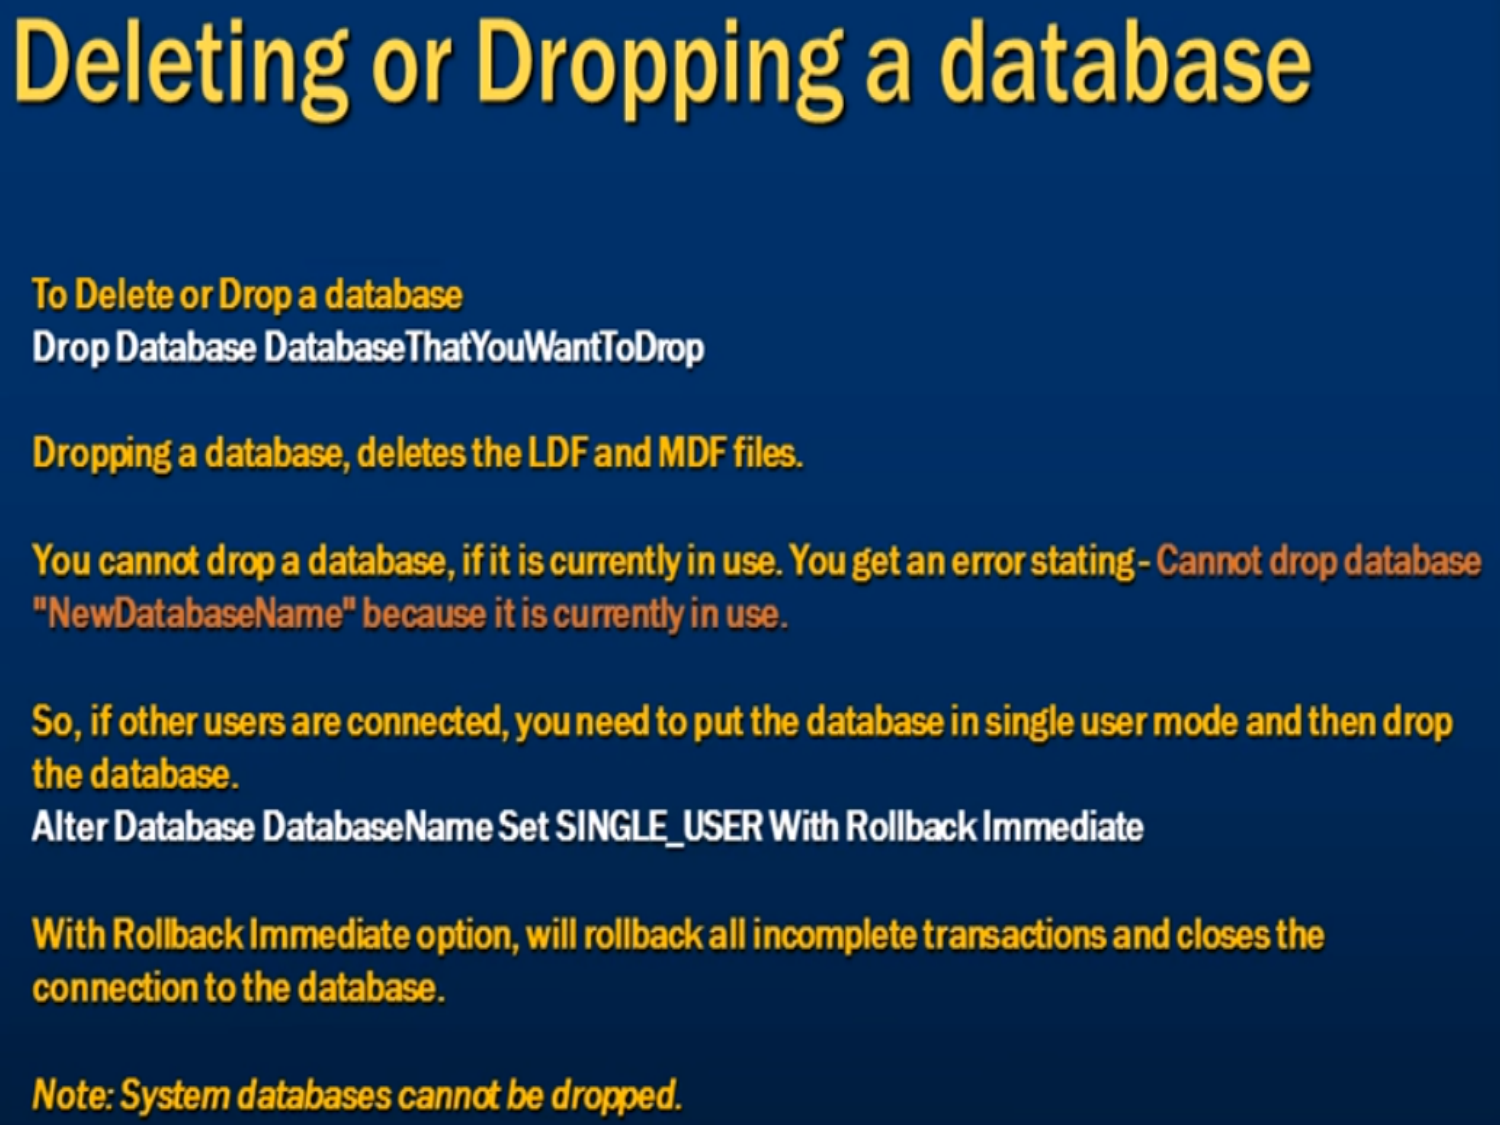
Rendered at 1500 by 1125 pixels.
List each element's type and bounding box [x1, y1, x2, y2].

list [0, 0, 1500, 1125]
